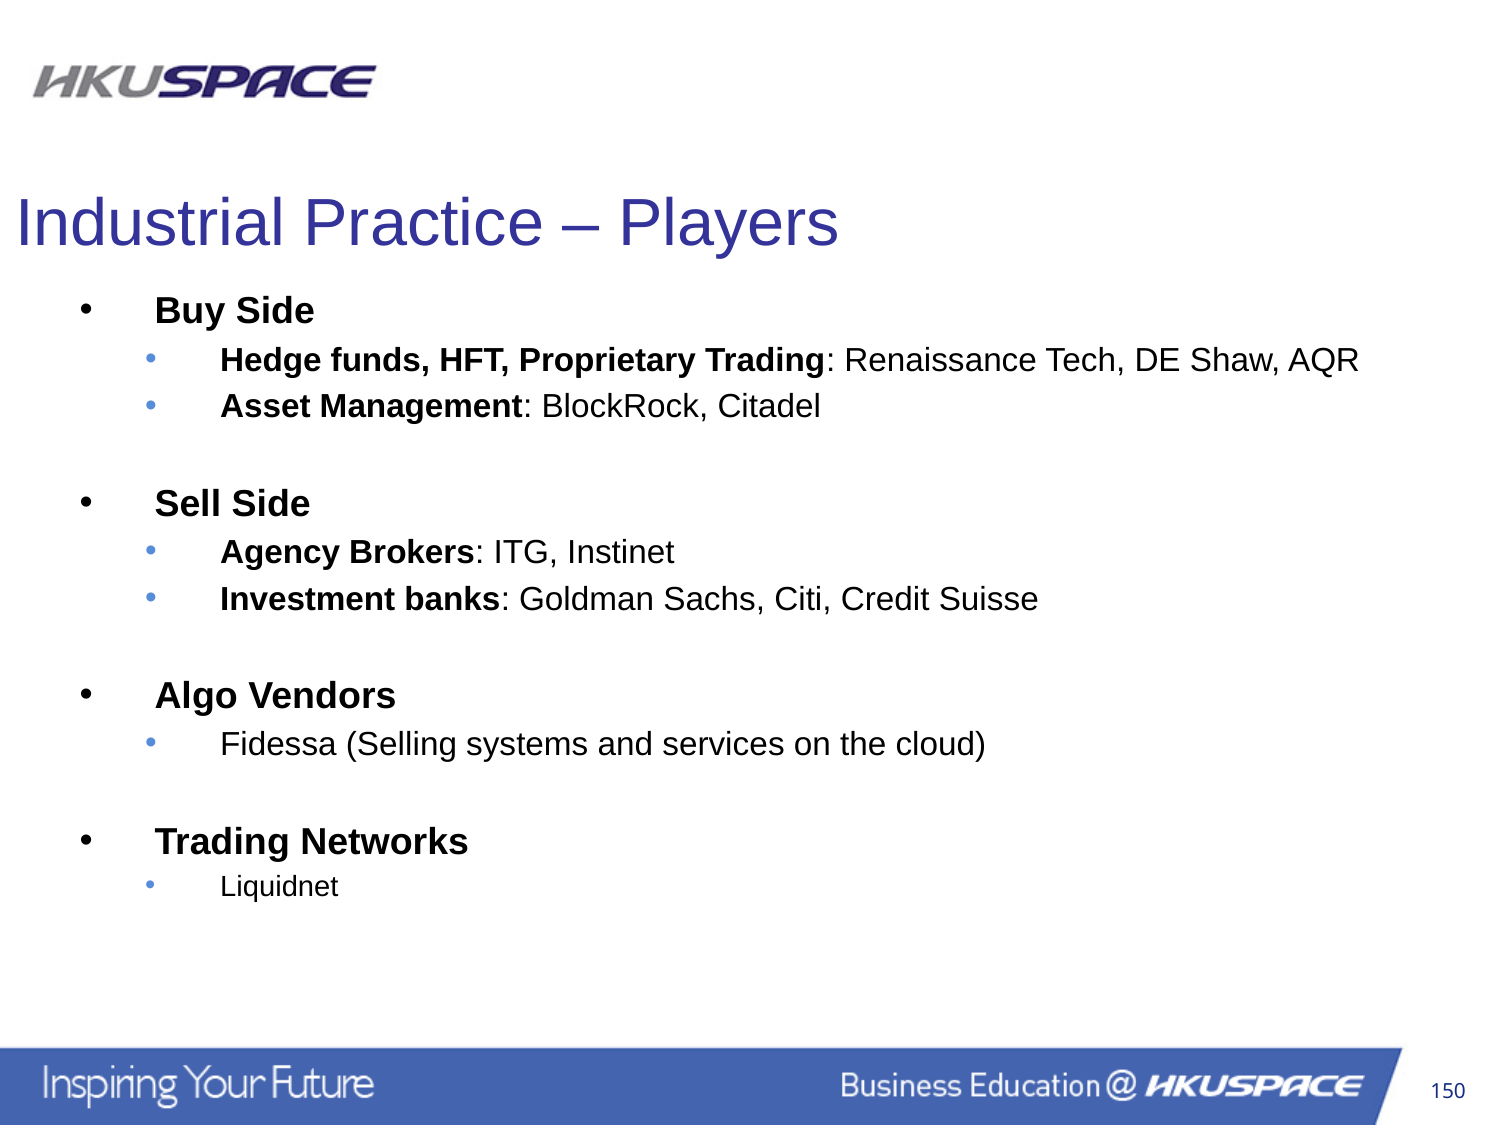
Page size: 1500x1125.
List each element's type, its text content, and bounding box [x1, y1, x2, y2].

title Industrial Practice – Players [0, 101, 1325, 266]
slide_number 150 [1415, 1070, 1499, 1125]
text_box Buy Side Hedge funds, HFT, Proprietary Trading: Renaissance Tech, DE Shaw, AQR Asset Management: BlockRock, Citadel Sell Side Agency Brokers: ITG, Instinet Investment banks: Goldman Sachs, Citi, Credit Suisse Algo Vendors Fidessa (Selling systems and services on the cloud) Trading Networks Liquidnet [64, 278, 1483, 1047]
picture [0, 0, 1500, 1125]
